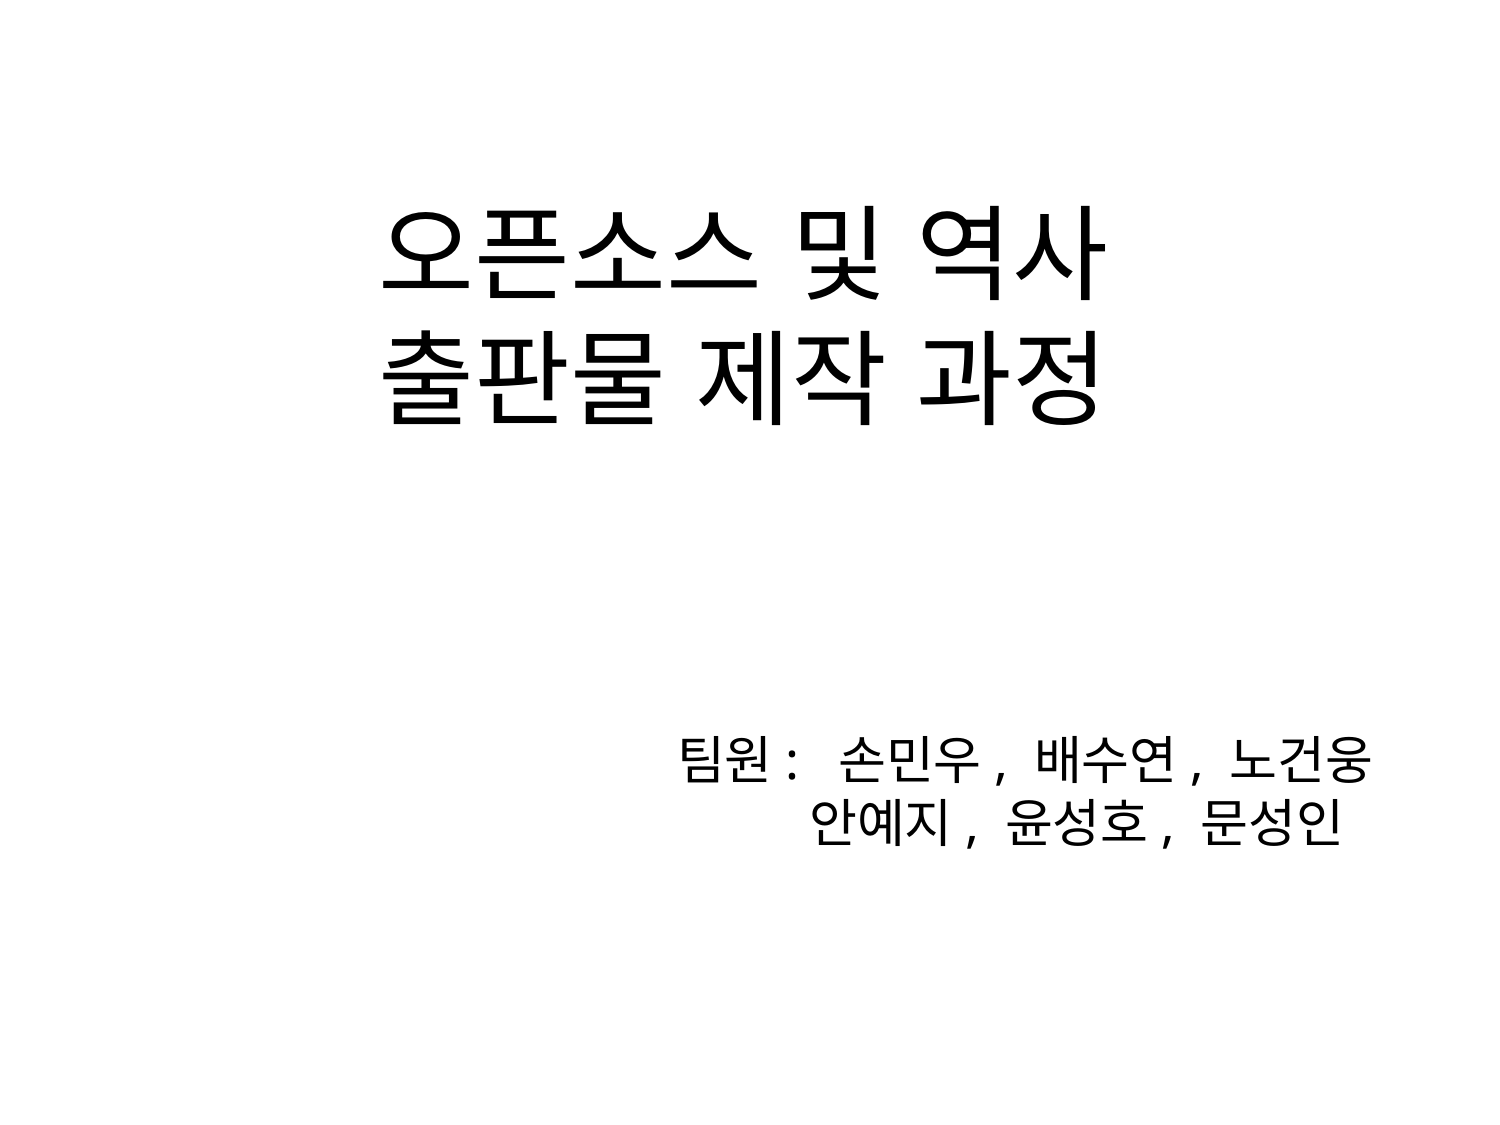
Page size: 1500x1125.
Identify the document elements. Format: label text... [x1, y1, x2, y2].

text_box 팀원: 손민우, 배수연, 노건웅 안예지, 윤성호, 문성인 [430, 720, 1388, 860]
text_box 오픈소스 및 역사 출판물 제작 과정 [230, 180, 1258, 446]
